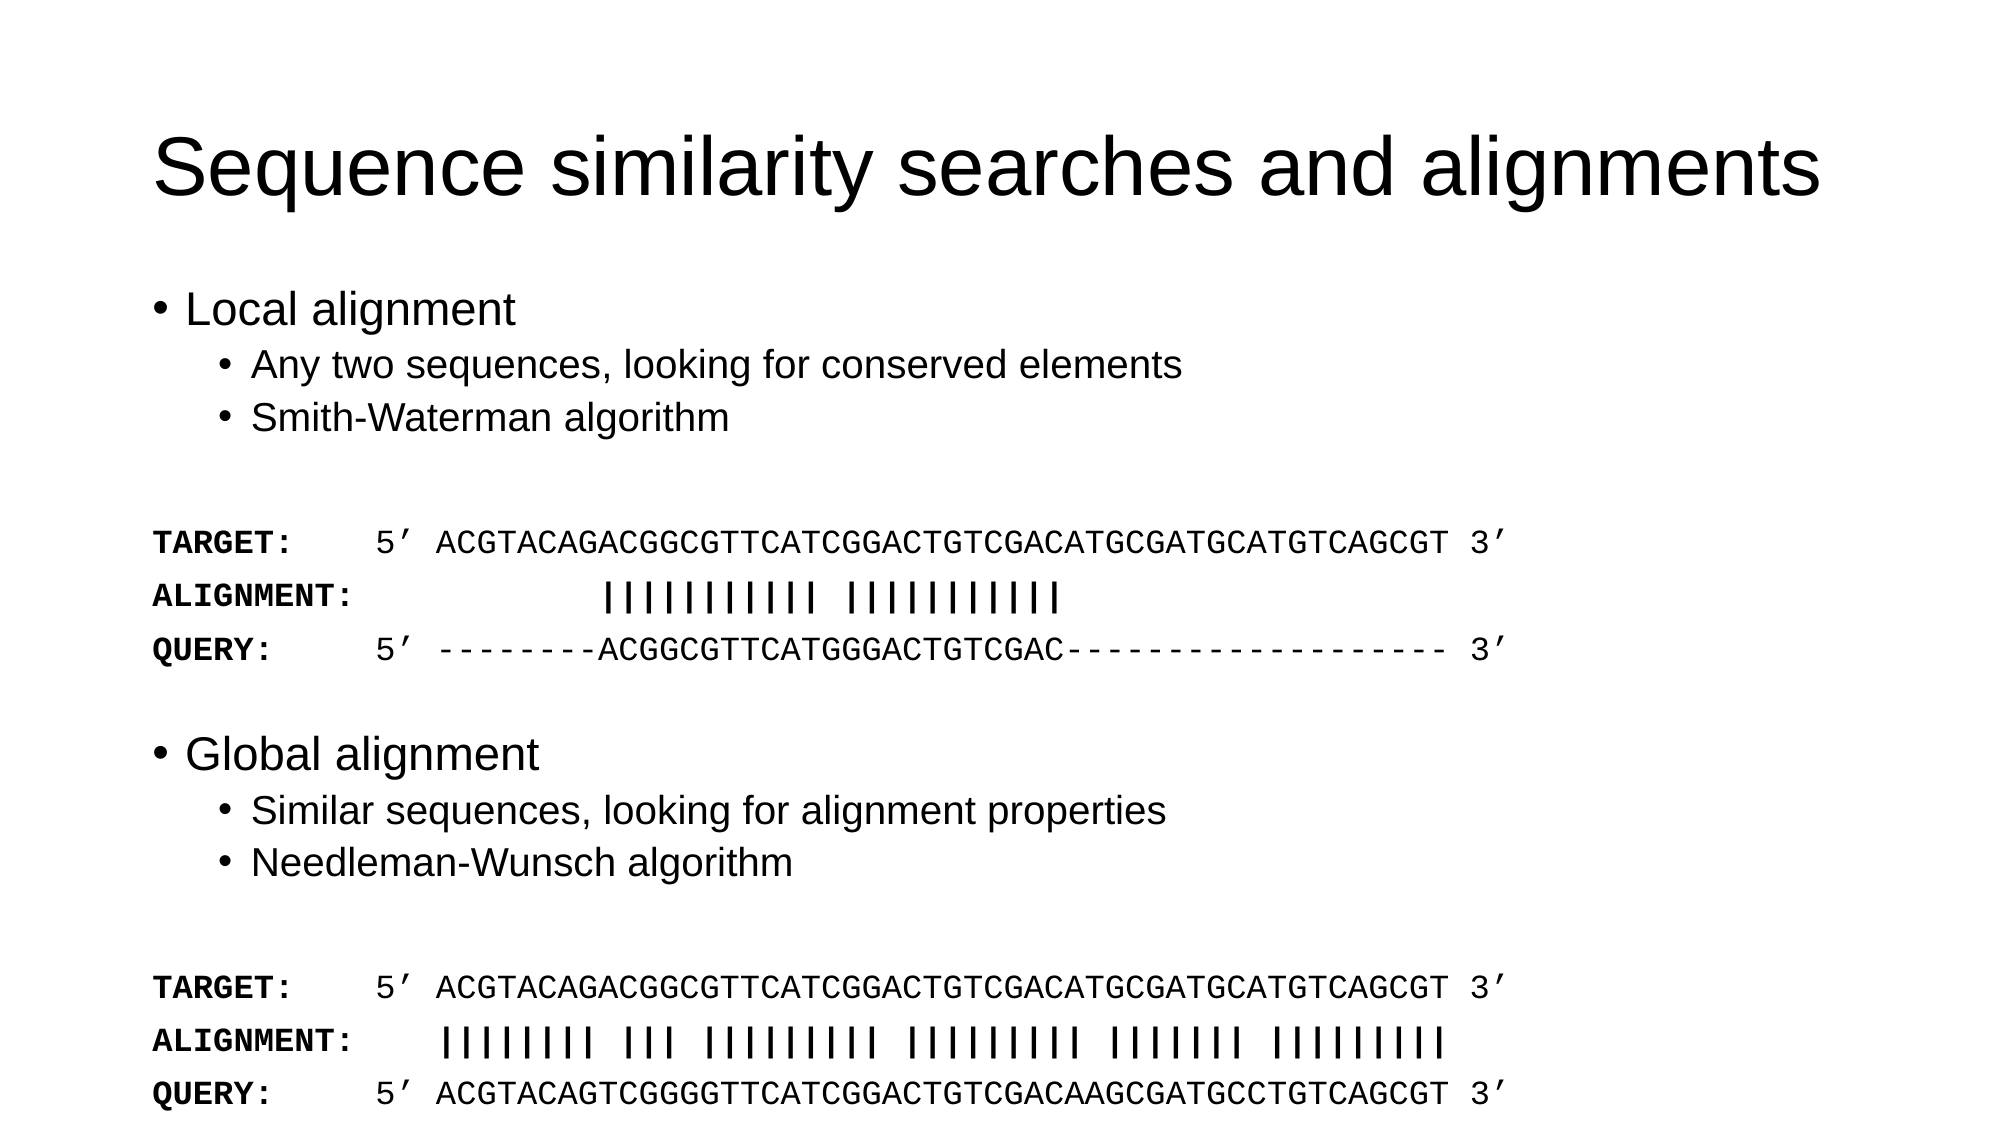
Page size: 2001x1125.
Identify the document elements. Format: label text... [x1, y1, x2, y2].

title Sequence similarity searches and alignments [137, 59, 1863, 277]
list Local alignment Any two sequences, looking for conserved elements Smith-Waterman algorithm TARGET: 5’ ACGTACAGACGGCGTTCATCGGACTGTCGACATGCGATGCATGTCAGCGT 3’ ALIGNMENT: ||||||||||| ||||||||||| QUERY: 5’ --------ACGGCGTTCATGGGACTGTCGAC------------------- 3’ Global alignment Similar sequences, looking for alignment properties Needleman-Wunsch algorithm TARGET: 5’ ACGTACAGACGGCGTTCATCGGACTGTCGACATGCGATGCATGTCAGCGT 3’ ALIGNMENT: |||||||| ||| ||||||||| ||||||||| ||||||| ||||||||| QUERY: 5’ ACGTACAGTCGGGGTTCATCGGACTGTCGACAAGCGATGCCTGTCAGCGT 3’ [137, 277, 1863, 1125]
